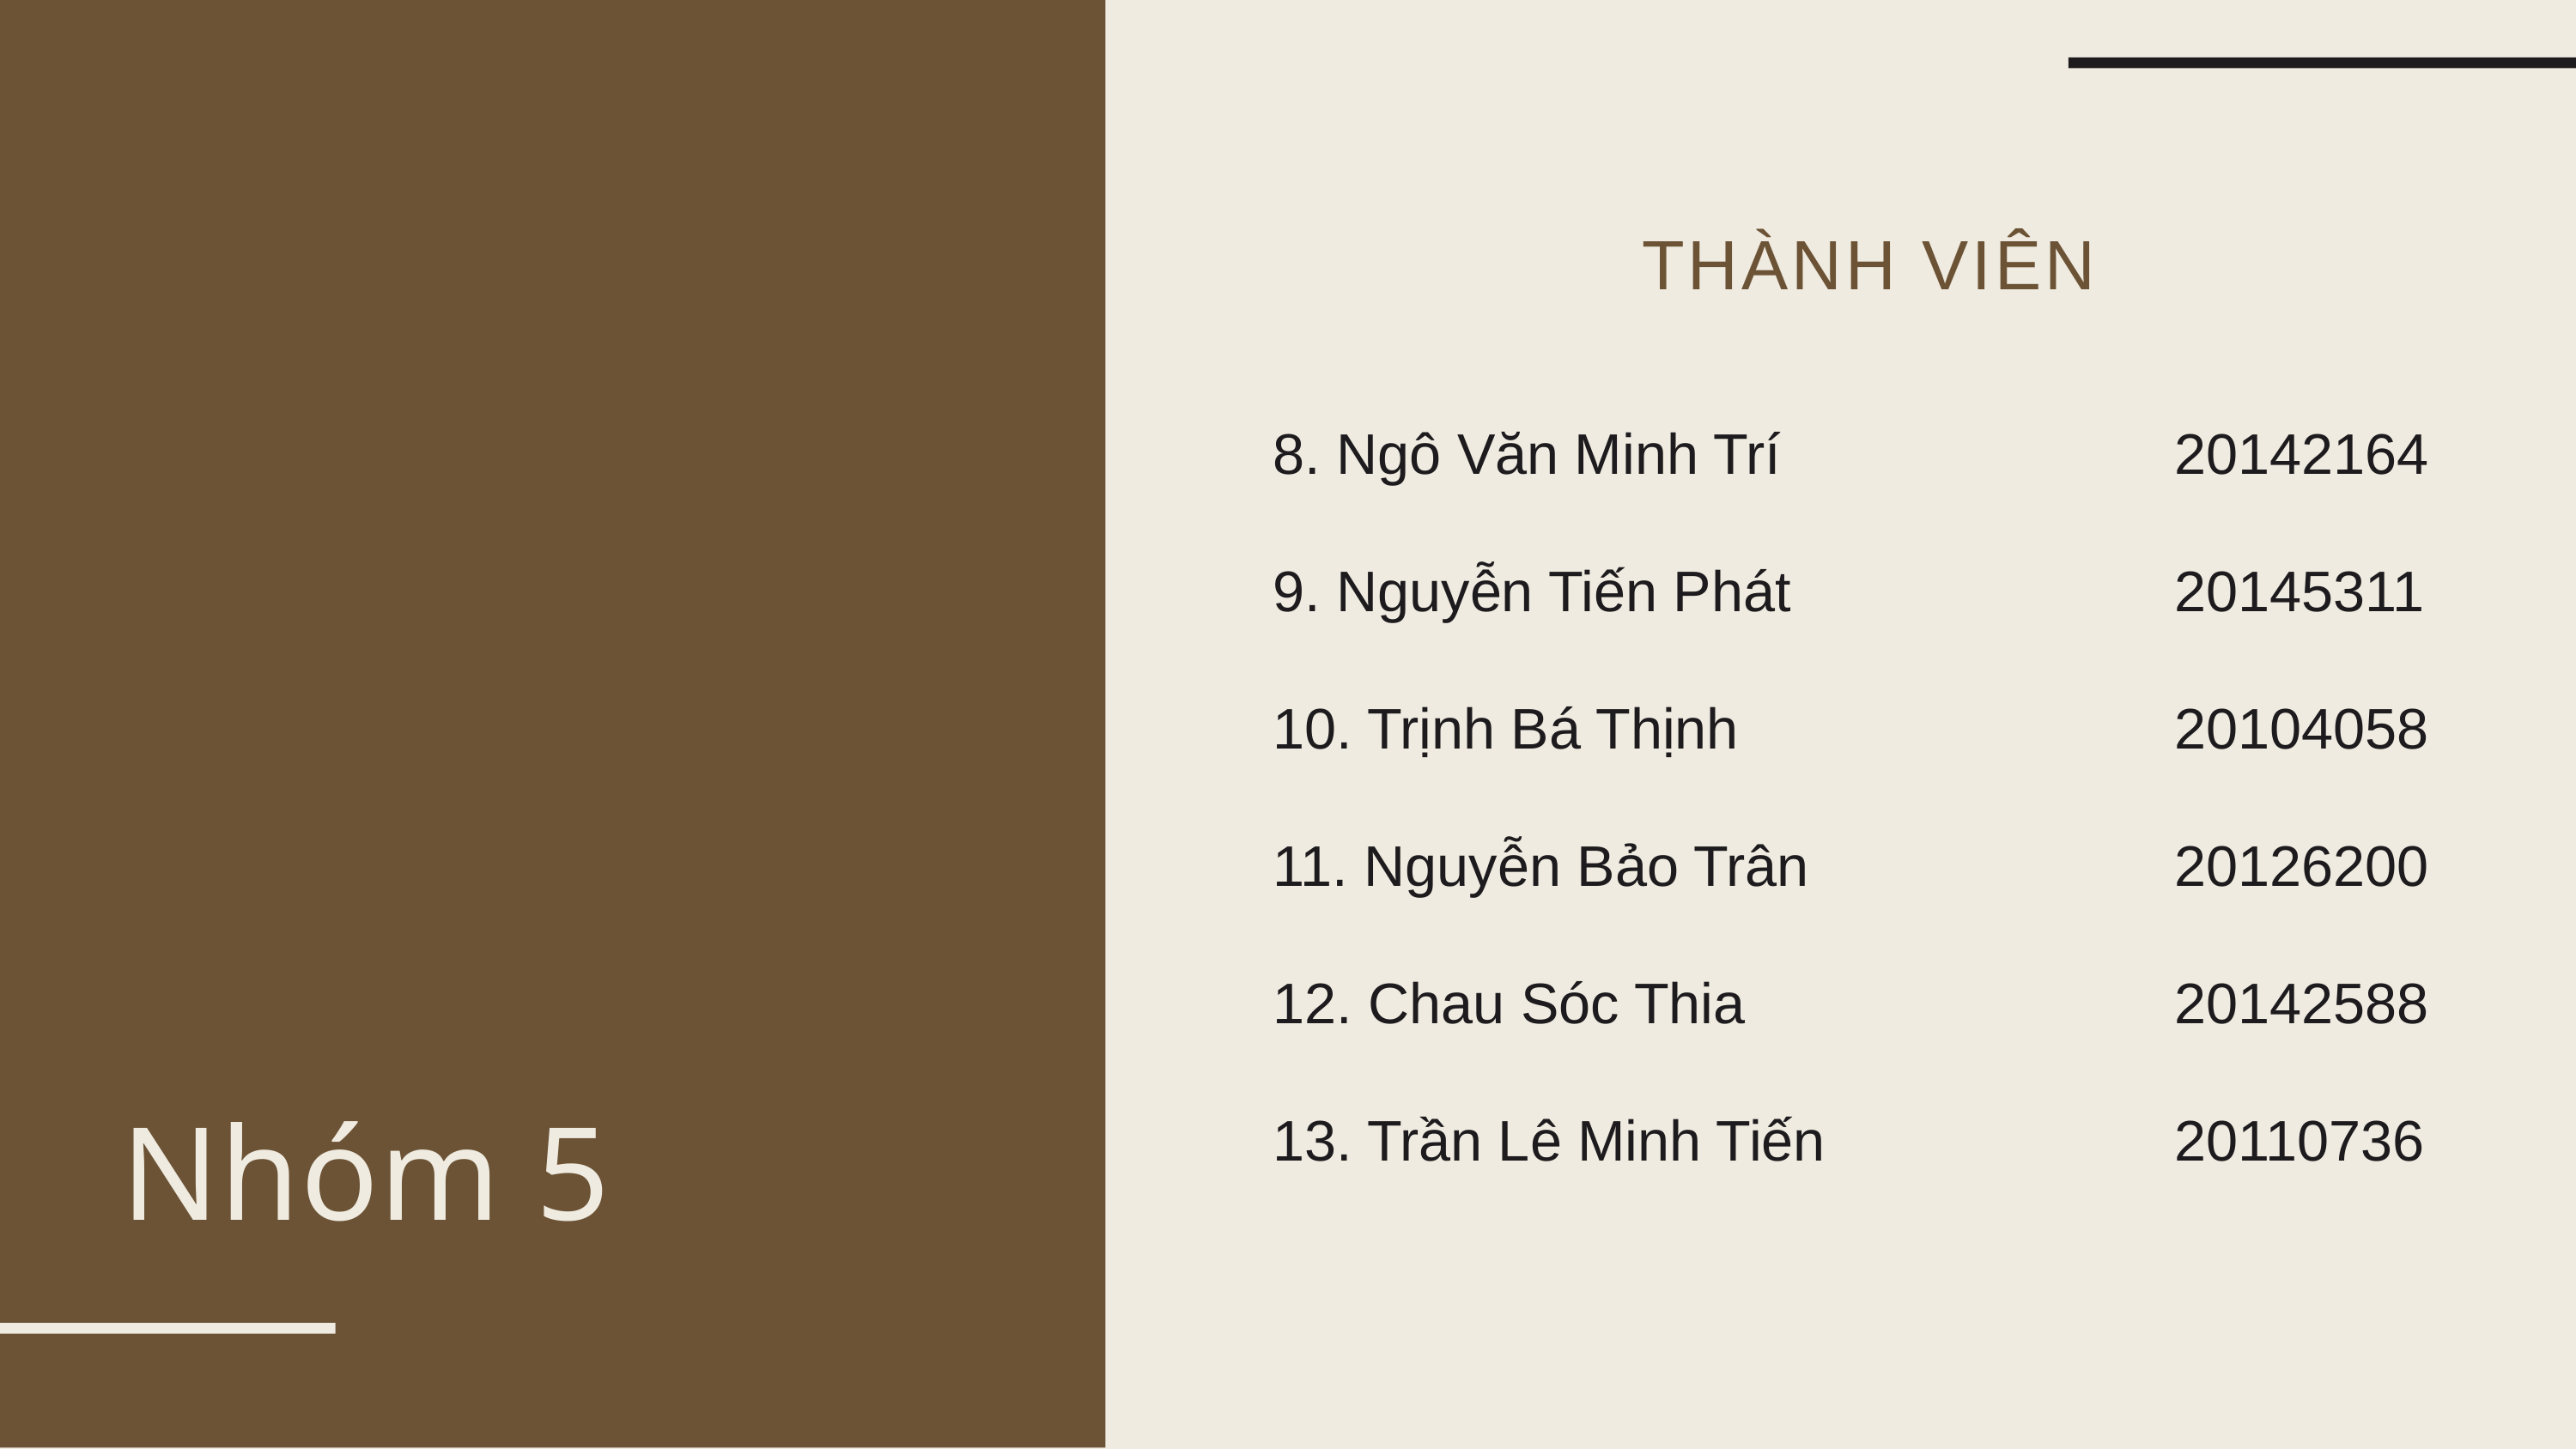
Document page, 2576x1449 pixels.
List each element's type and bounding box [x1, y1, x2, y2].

text_box [1273, 213, 2465, 1159]
text_box [2068, 57, 2576, 69]
text_box [0, 0, 1106, 1448]
text_box [0, 1078, 611, 1334]
